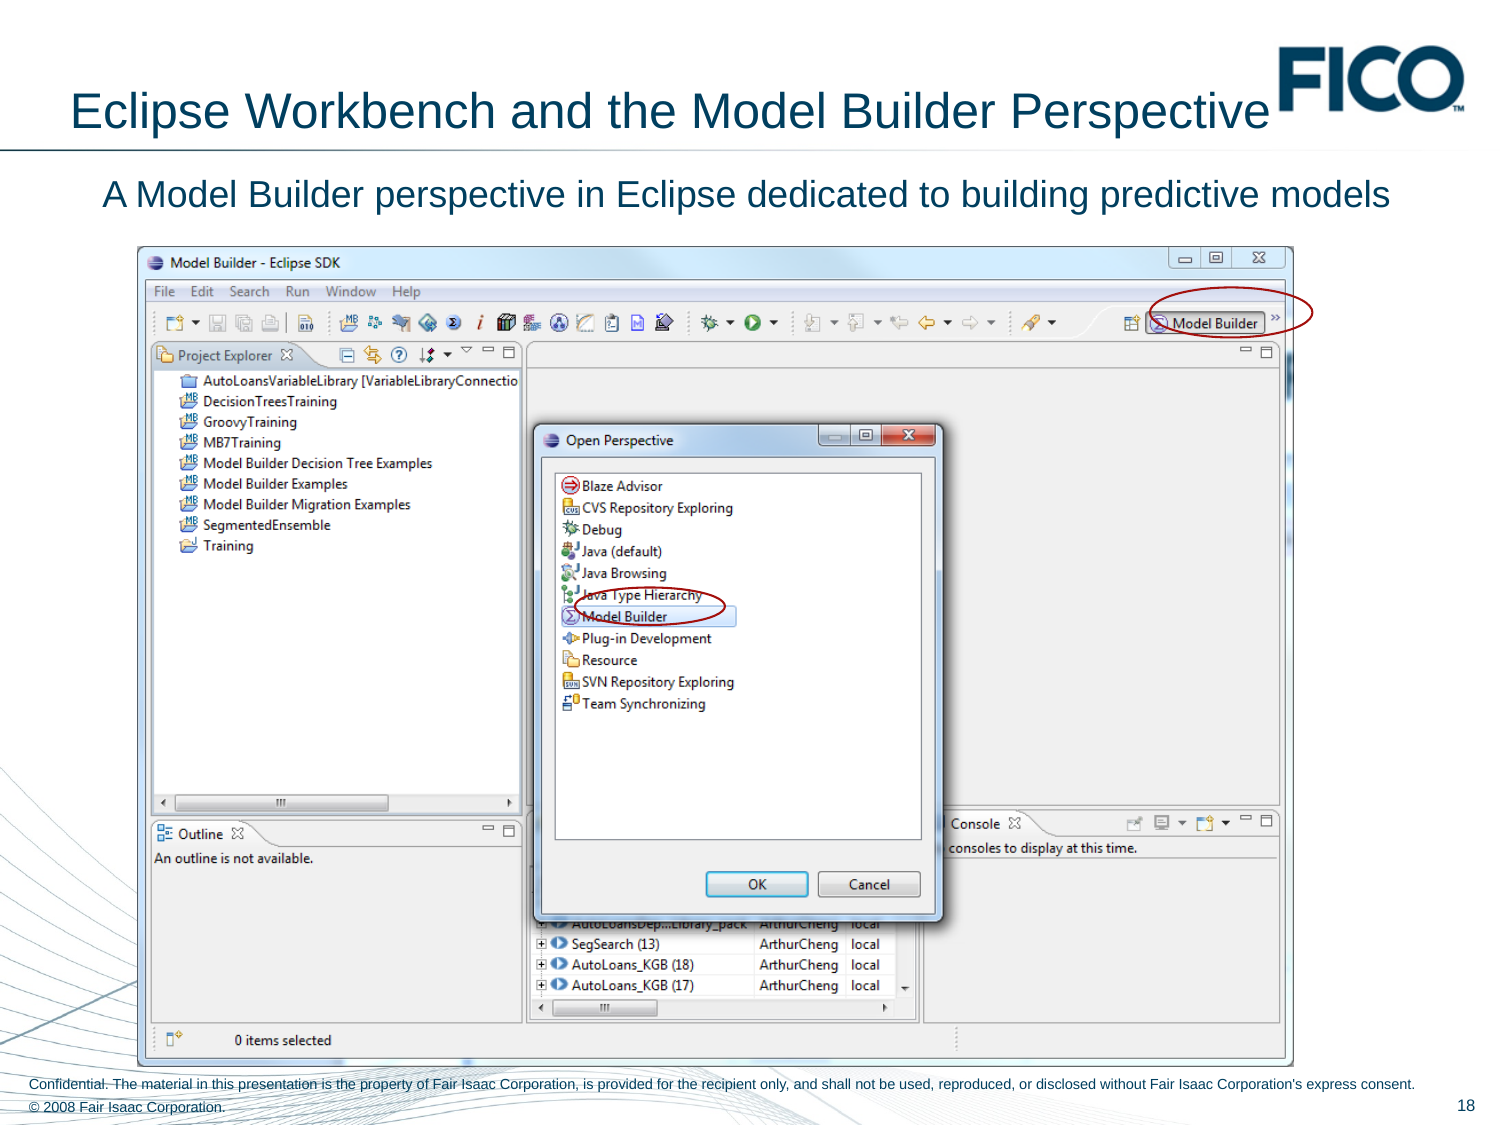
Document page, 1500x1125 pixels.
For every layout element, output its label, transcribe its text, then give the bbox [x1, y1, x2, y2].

title Eclipse Workbench and the Model Builder Perspective [62, 0, 1463, 139]
text_box [1298, 298, 1313, 327]
picture [0, 0, 1500, 1125]
text_box A Model Builder perspective in Eclipse dedicated to building predictive models [87, 162, 1475, 223]
